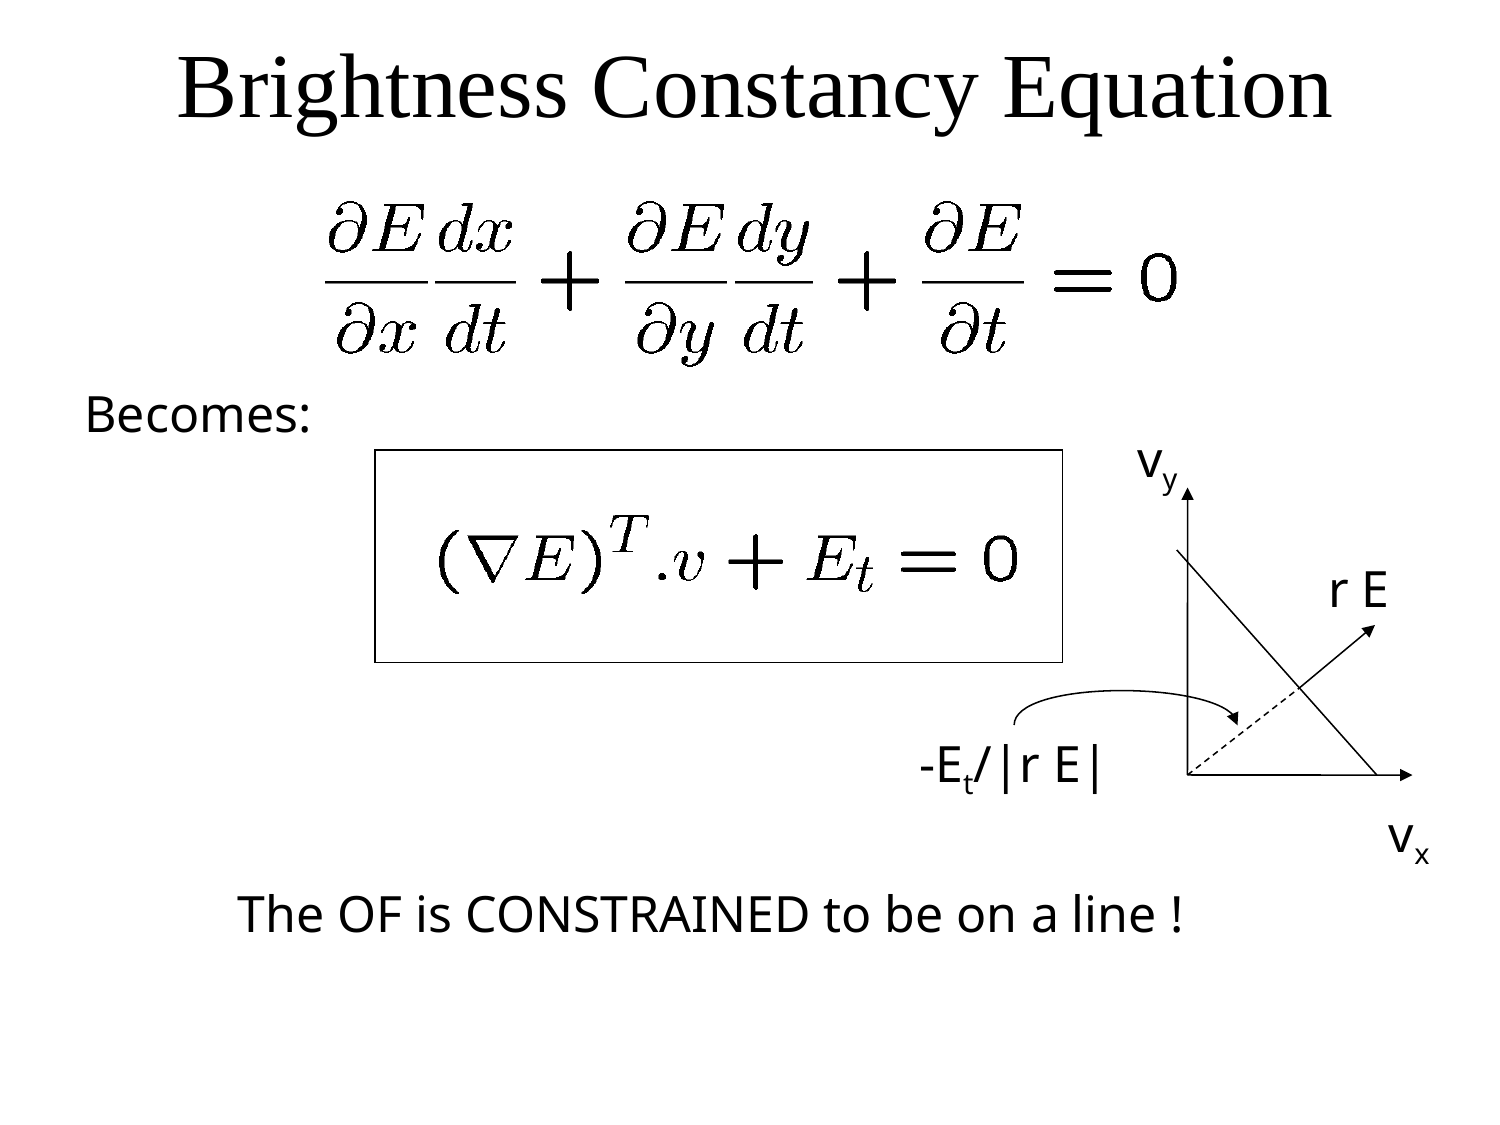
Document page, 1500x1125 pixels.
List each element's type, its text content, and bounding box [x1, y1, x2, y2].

text_box [1187, 768, 1413, 782]
text_box Becomes: [69, 374, 327, 450]
text_box r E [1313, 549, 1405, 625]
picture [324, 199, 1177, 370]
text_box vy [1122, 420, 1195, 503]
text_box -Et/|r E| [904, 724, 1120, 808]
text_box The OF is CONSTRAINED to be on a line ! [223, 874, 1200, 950]
title Brightness Constancy Equation [50, 0, 1463, 163]
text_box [374, 449, 1063, 663]
text_box vx [1374, 795, 1445, 878]
text_box [1299, 625, 1375, 688]
